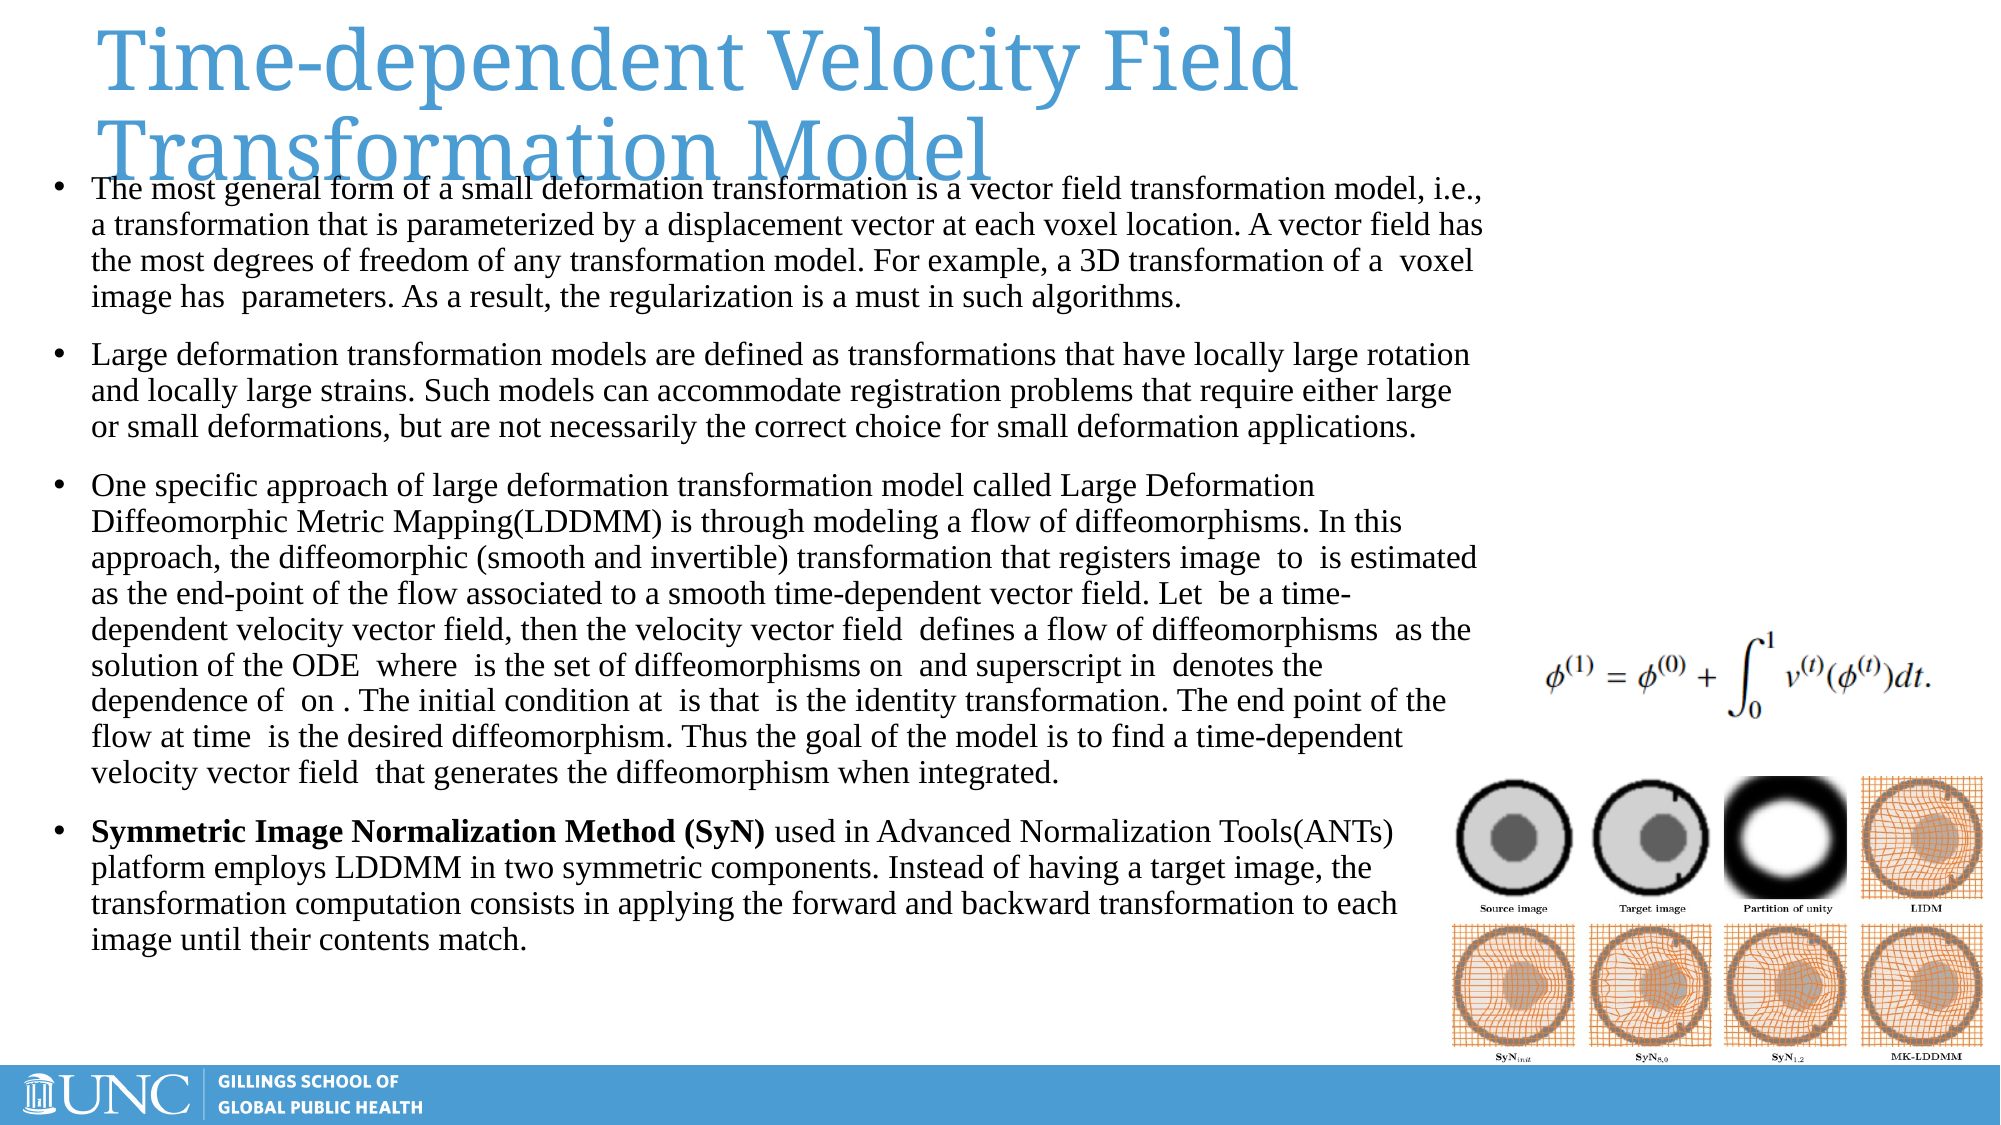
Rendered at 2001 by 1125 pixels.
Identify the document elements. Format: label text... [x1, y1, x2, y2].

picture [1508, 614, 1978, 725]
title Time-dependent Velocity Field Transformation Model [81, 0, 1885, 218]
picture [1452, 776, 1983, 1063]
picture [23, 1068, 422, 1120]
